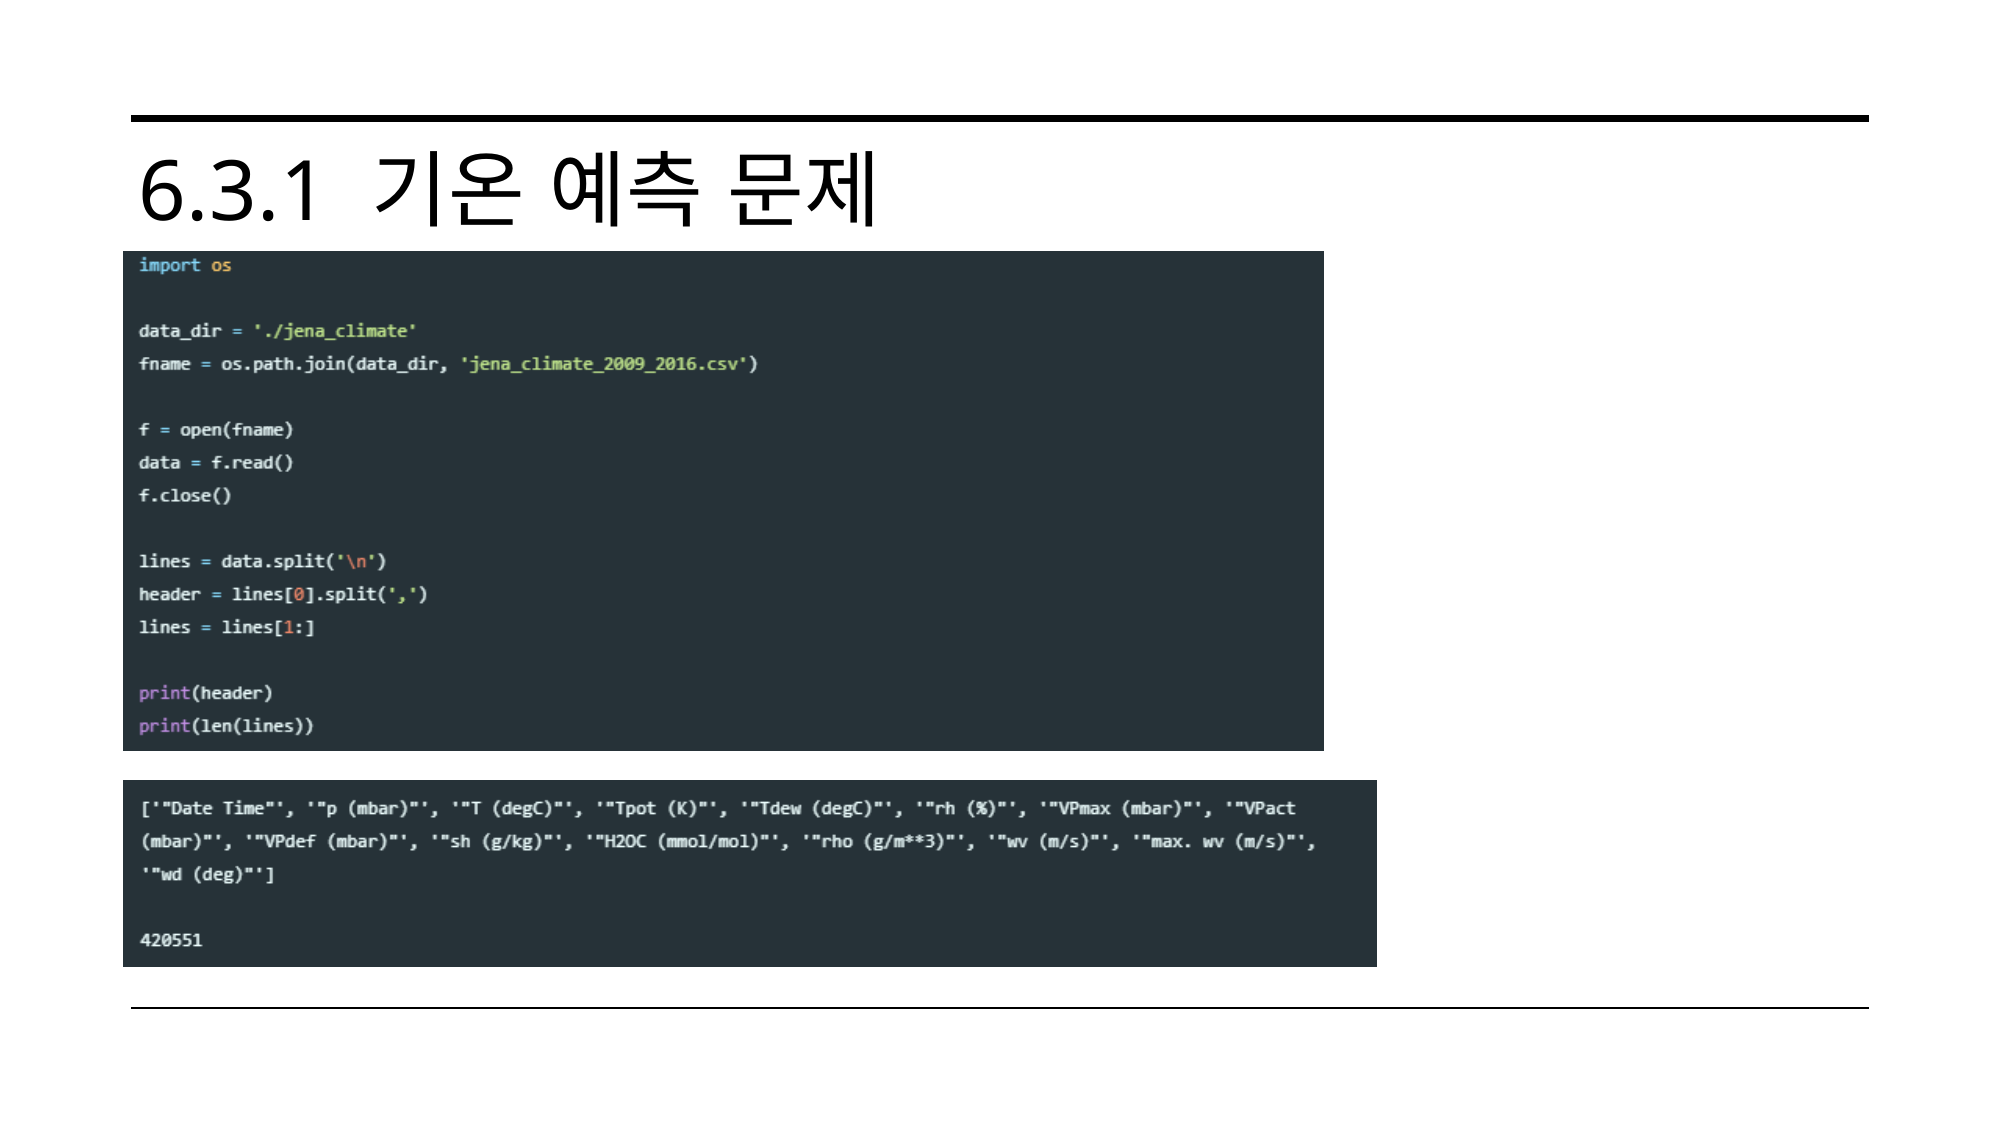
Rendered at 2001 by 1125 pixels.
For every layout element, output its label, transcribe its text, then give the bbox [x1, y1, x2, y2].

picture [123, 780, 1377, 967]
title 6.3.1 기온 예측 문제 [123, 130, 1534, 252]
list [123, 251, 1324, 751]
